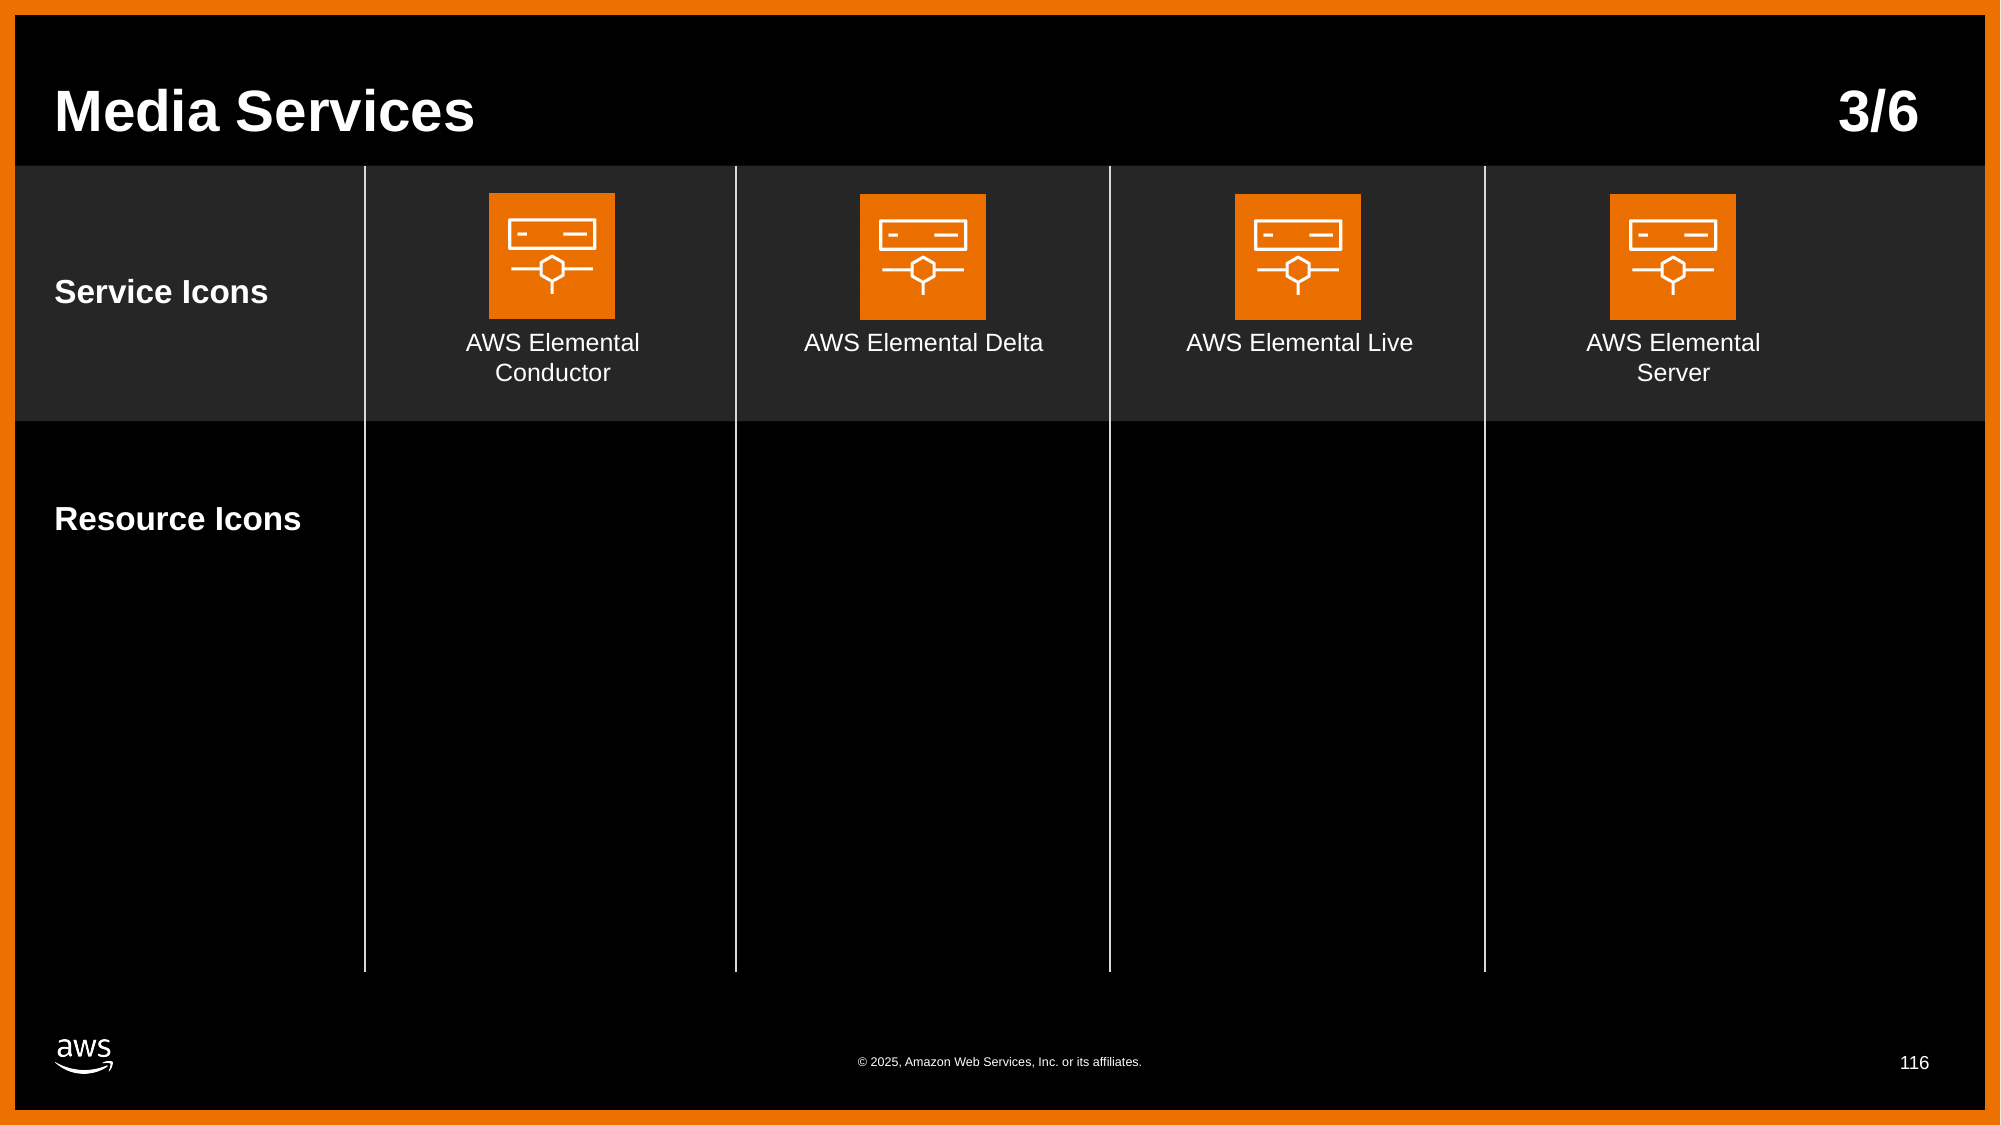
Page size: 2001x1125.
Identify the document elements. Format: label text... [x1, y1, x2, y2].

picture [489, 193, 615, 319]
picture [55, 1039, 113, 1074]
picture [1235, 194, 1361, 320]
text_box AWS Elemental Server [1493, 319, 1855, 394]
text_box AWS Elemental Delta [736, 319, 1109, 364]
title Media Services 3/6 [39, 59, 1945, 166]
text_box AWS Elemental Conductor [369, 319, 735, 394]
text_box AWS Elemental Live [1113, 319, 1484, 364]
footer © 2025, Amazon Web Services, Inc. or its affiliates. [662, 1031, 1338, 1092]
picture [860, 194, 986, 320]
slide_number 116 [1494, 1031, 1945, 1092]
picture [1610, 194, 1736, 320]
